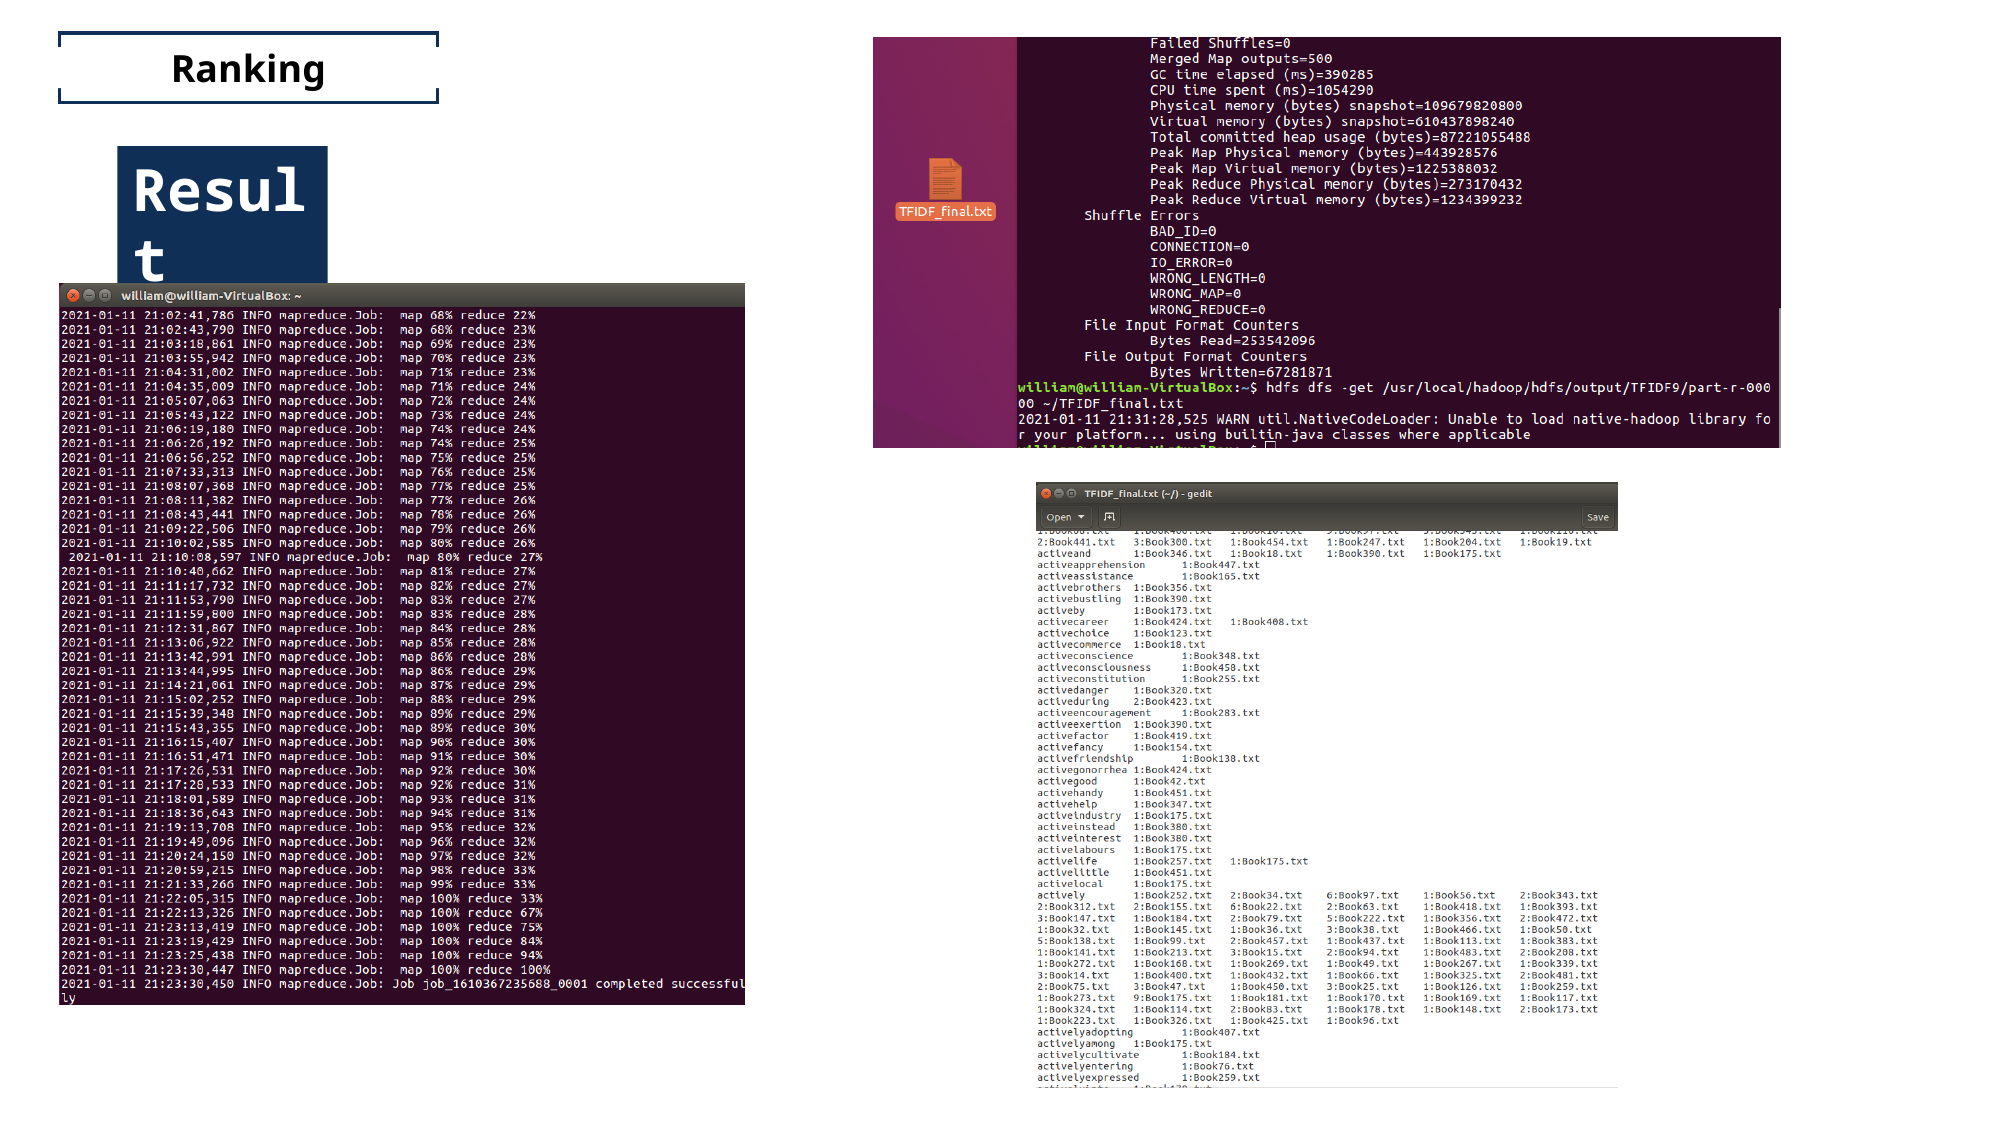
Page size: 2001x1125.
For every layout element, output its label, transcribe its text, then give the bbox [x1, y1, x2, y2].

picture [59, 283, 745, 1005]
picture [1035, 482, 1618, 1088]
picture [873, 37, 1781, 448]
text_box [0, 32, 498, 103]
text_box Result [117, 146, 328, 283]
